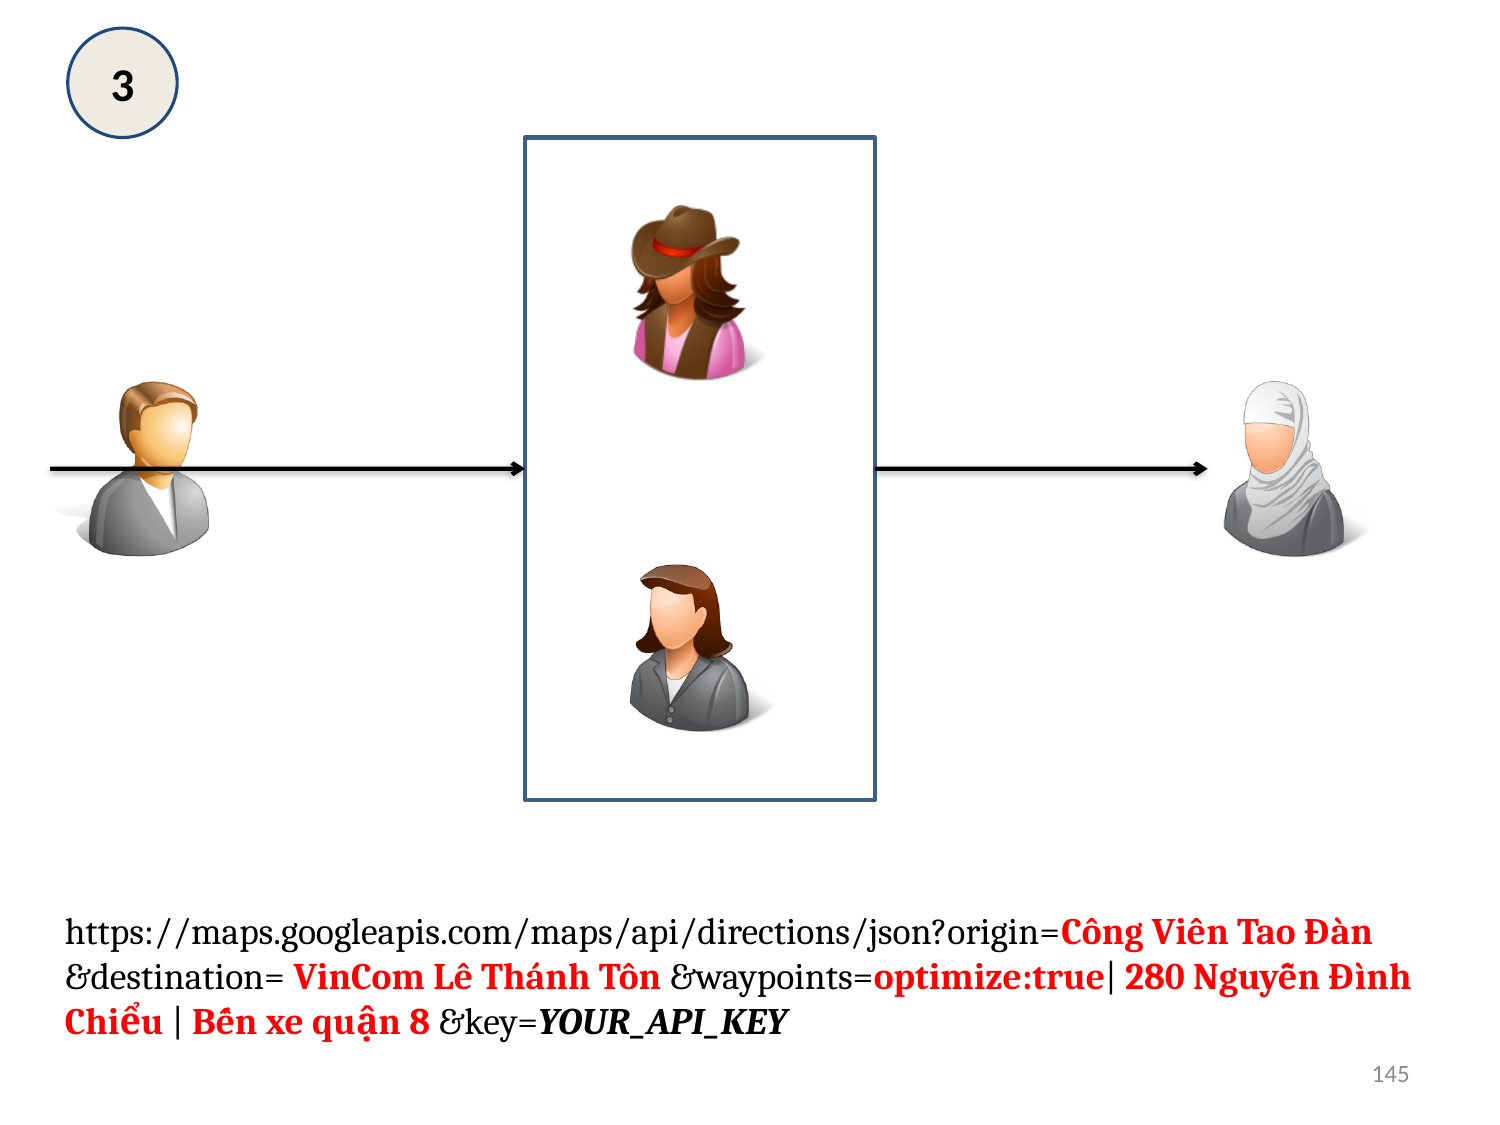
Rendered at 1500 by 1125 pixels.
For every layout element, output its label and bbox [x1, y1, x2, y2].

picture [49, 380, 226, 557]
text_box [67, 28, 178, 138]
text_box [49, 899, 1463, 1050]
slide_number [1074, 1042, 1425, 1103]
picture [1207, 380, 1384, 557]
text_box [225, 135, 1207, 802]
picture [611, 556, 788, 733]
picture [611, 205, 788, 382]
